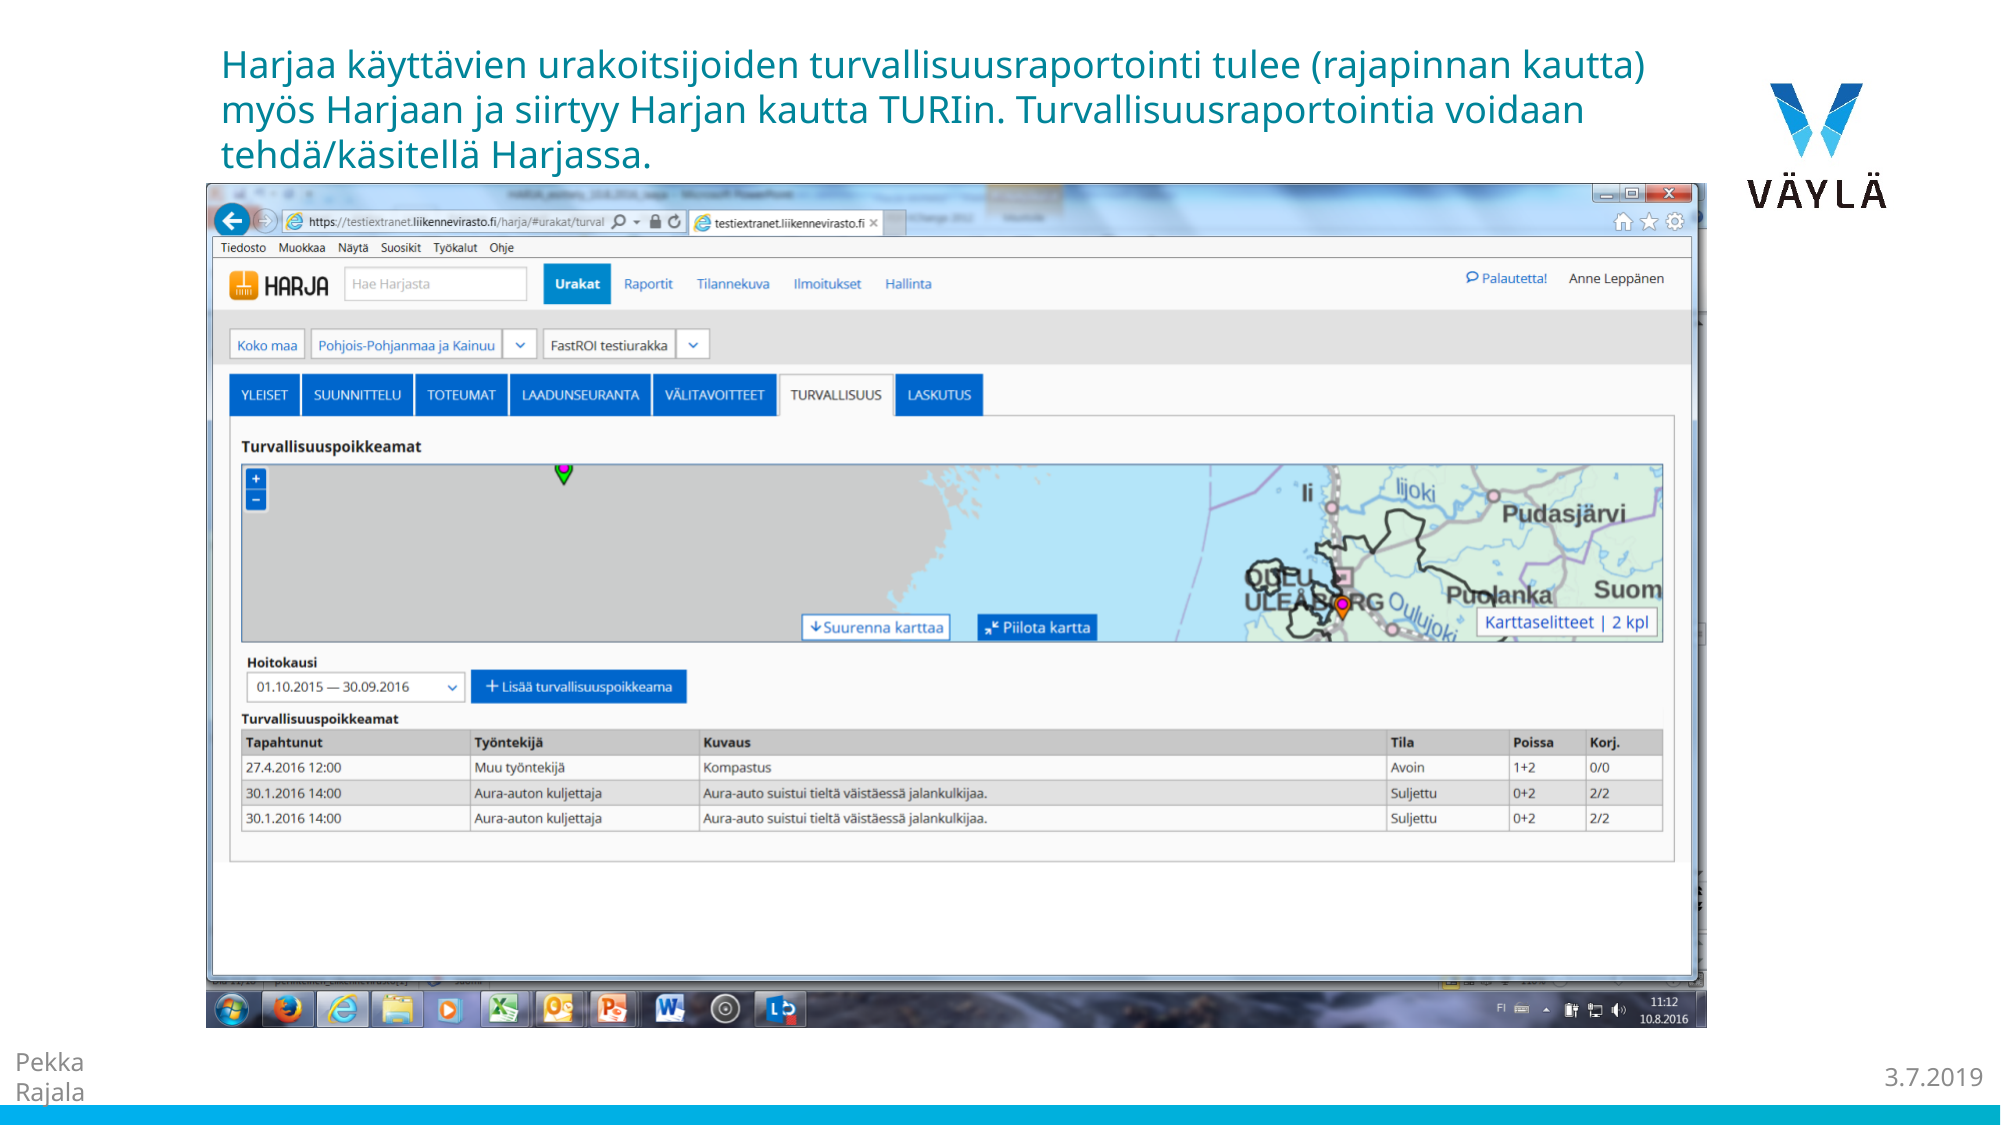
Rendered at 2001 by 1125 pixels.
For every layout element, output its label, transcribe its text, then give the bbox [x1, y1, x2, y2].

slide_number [1869, 1046, 2000, 1106]
text_box Harjaa käyttävien urakoitsijoiden turvallisuusraportointi tulee (rajapinnan kautta) myös Harjaan ja siirtyy Harjan kautta TURIin. Turvallisuusraportointia voidaan tehdä/käsitellä Harjassa. [206, 33, 1680, 183]
picture [206, 183, 1707, 1028]
footer Pekka Rajala [0, 1046, 174, 1106]
picture [1718, 57, 1915, 234]
